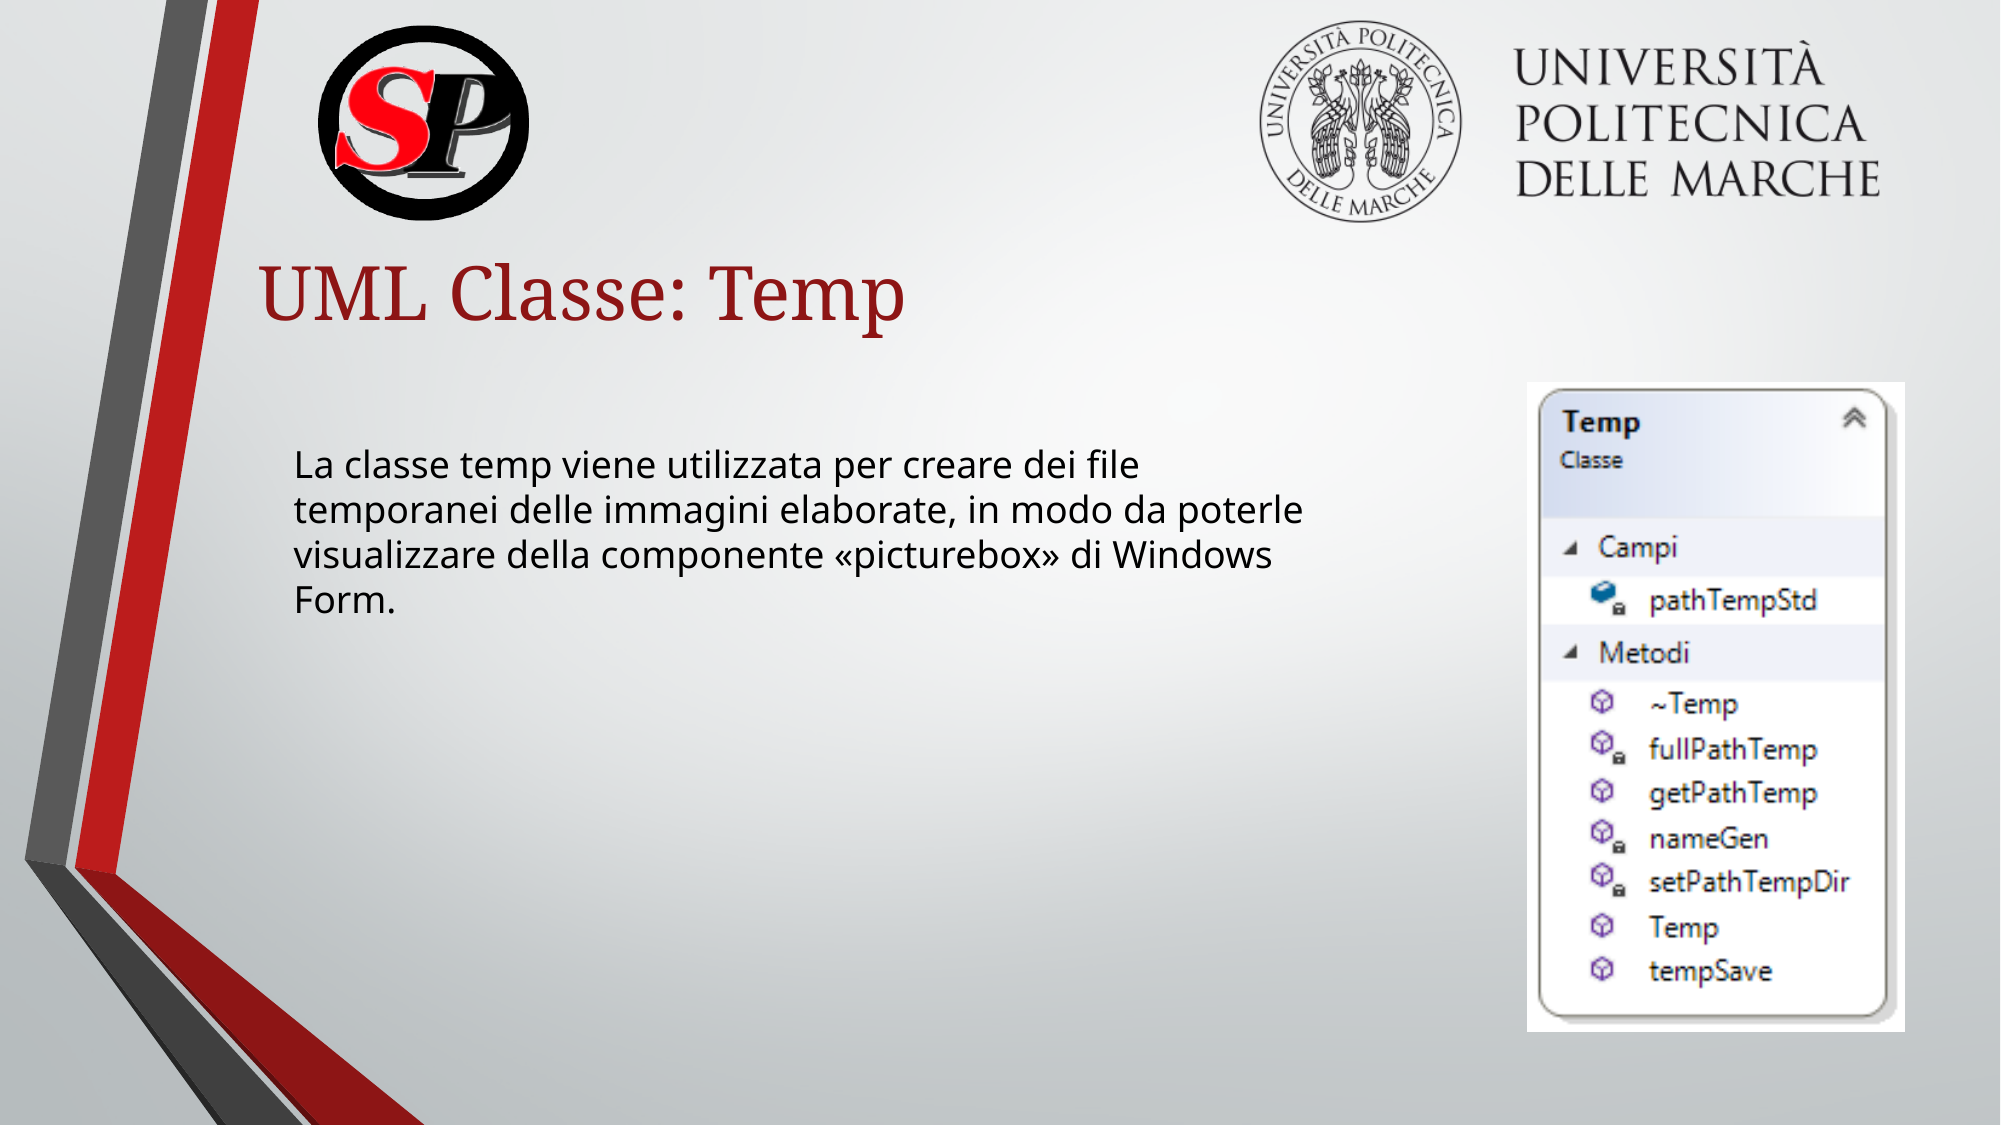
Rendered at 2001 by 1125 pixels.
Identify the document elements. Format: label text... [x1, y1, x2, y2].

text_box La classe temp viene utilizzata per creare dei file temporanei delle immagini elaborate, in modo da poterle visualizzare della componente «picturebox» di Windows Form. [279, 434, 1344, 674]
picture [313, 22, 534, 224]
text_box UML Classe: Temp [243, 146, 1887, 434]
picture [1118, 5, 2000, 242]
picture [1527, 382, 1905, 1032]
